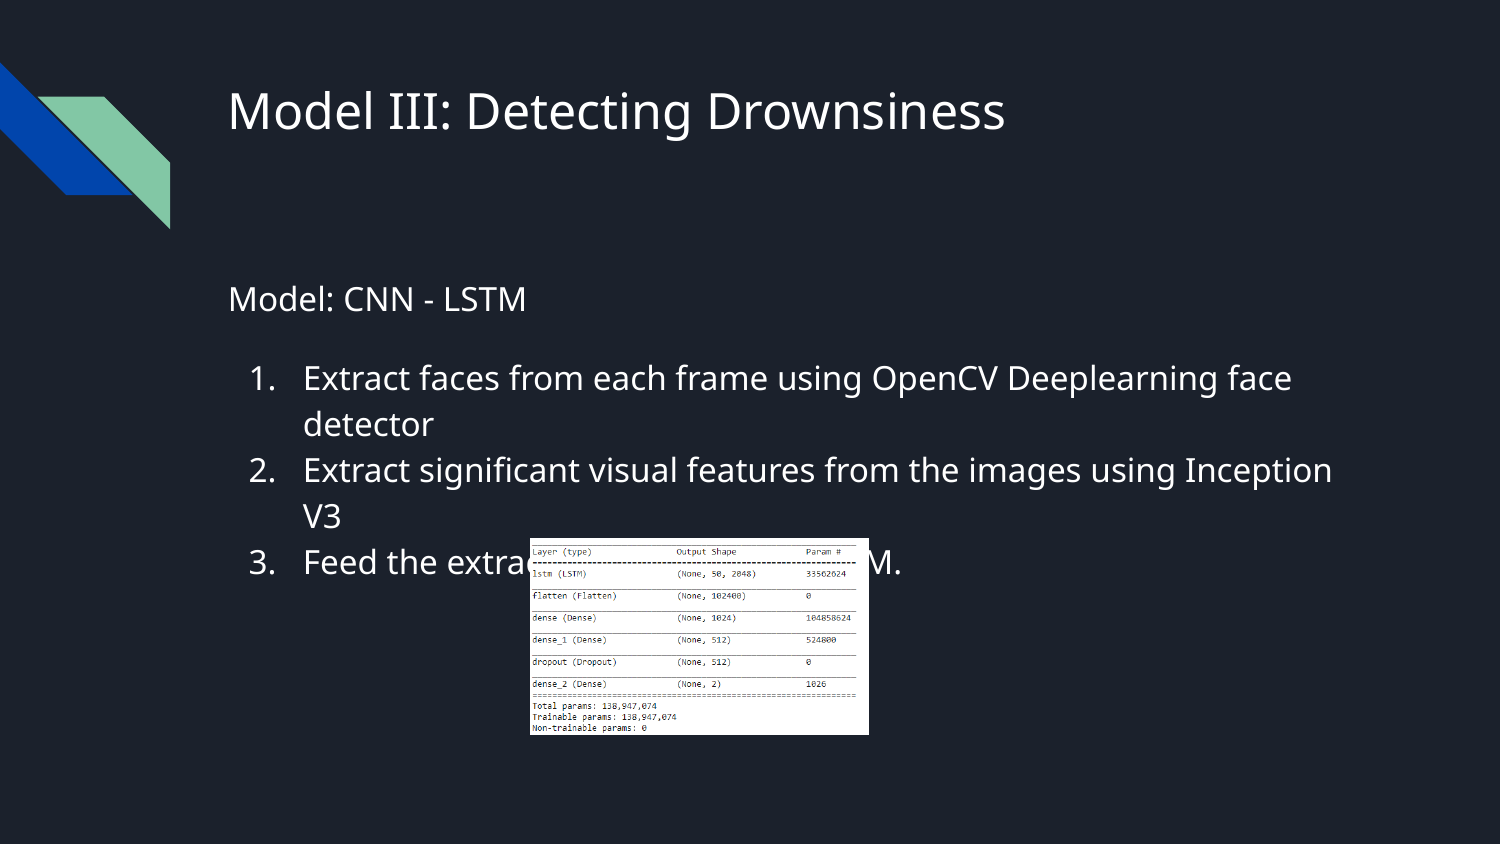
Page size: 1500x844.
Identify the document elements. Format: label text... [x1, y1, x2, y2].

picture [530, 538, 870, 735]
title Model III: Detecting Drownsiness [212, 64, 1368, 215]
list Model: CNN - LSTM Extract faces from each frame using OpenCV Deeplearning face detector Extract significant visual features from the images using Inception V3 Feed the extracted features into LSTM. [212, 257, 1368, 735]
